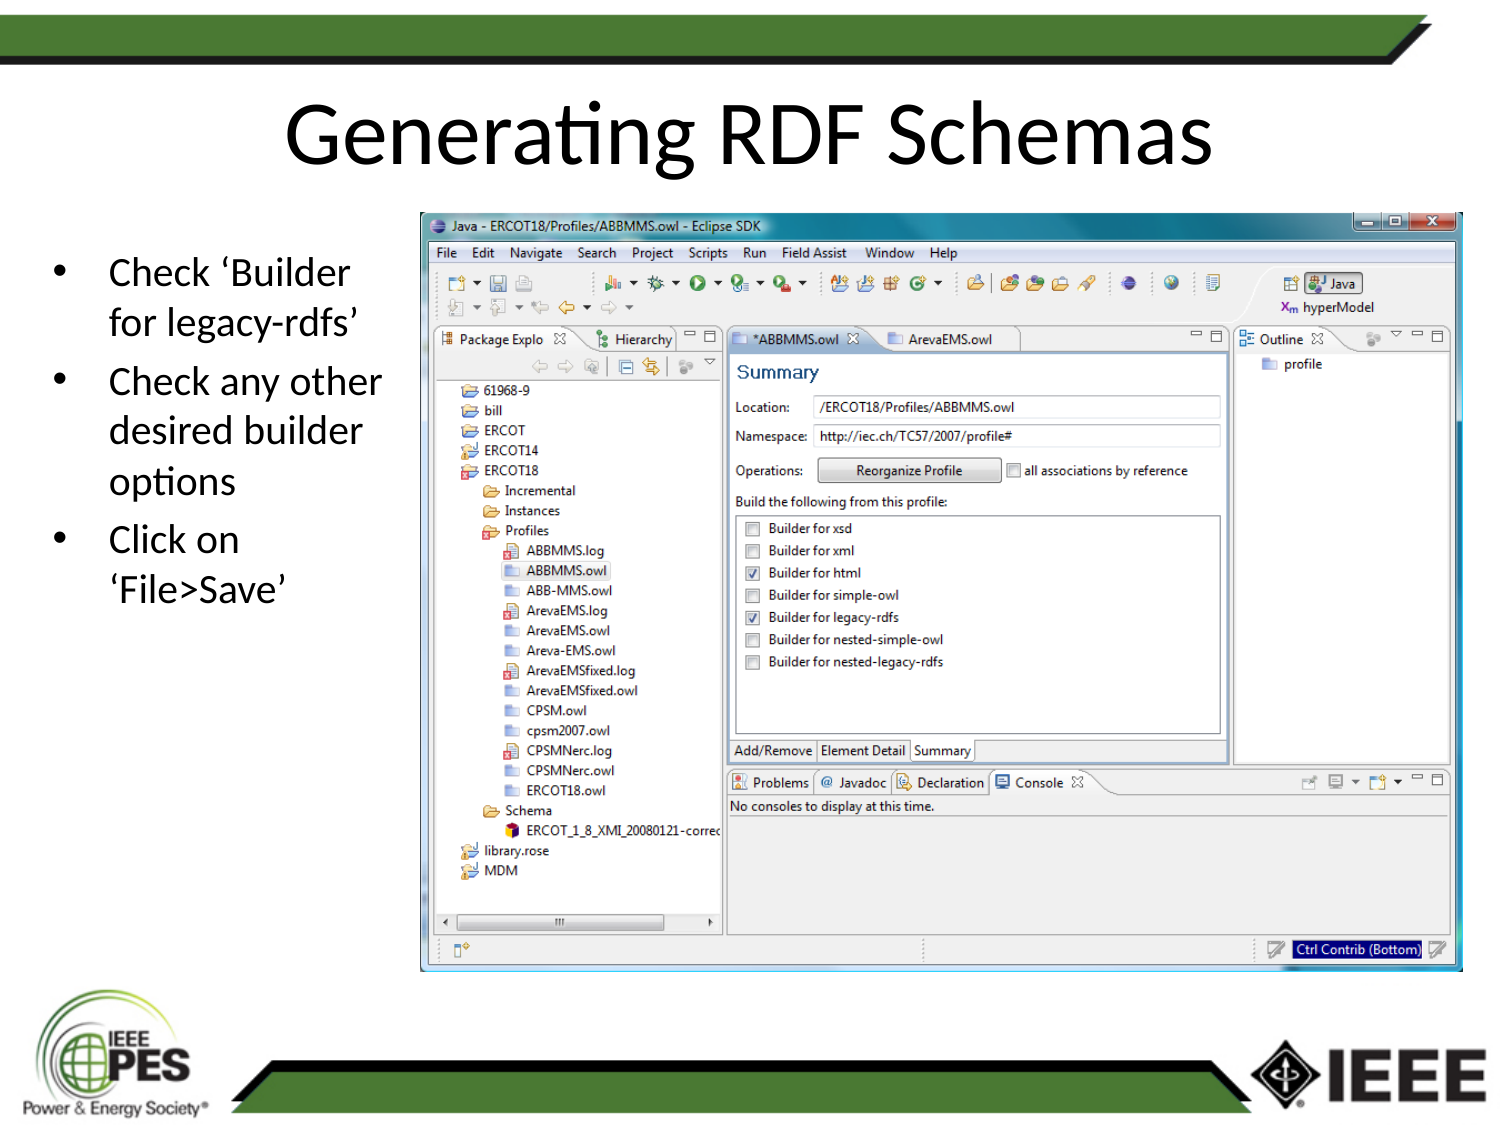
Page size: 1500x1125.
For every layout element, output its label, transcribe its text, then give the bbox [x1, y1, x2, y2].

title Generating RDF Schemas [74, 62, 1426, 193]
list Check ‘Builder for legacy-rdfs’ Check any other desired builder options Click on ‘File>Save’ [37, 237, 401, 751]
picture [0, 0, 1500, 1125]
